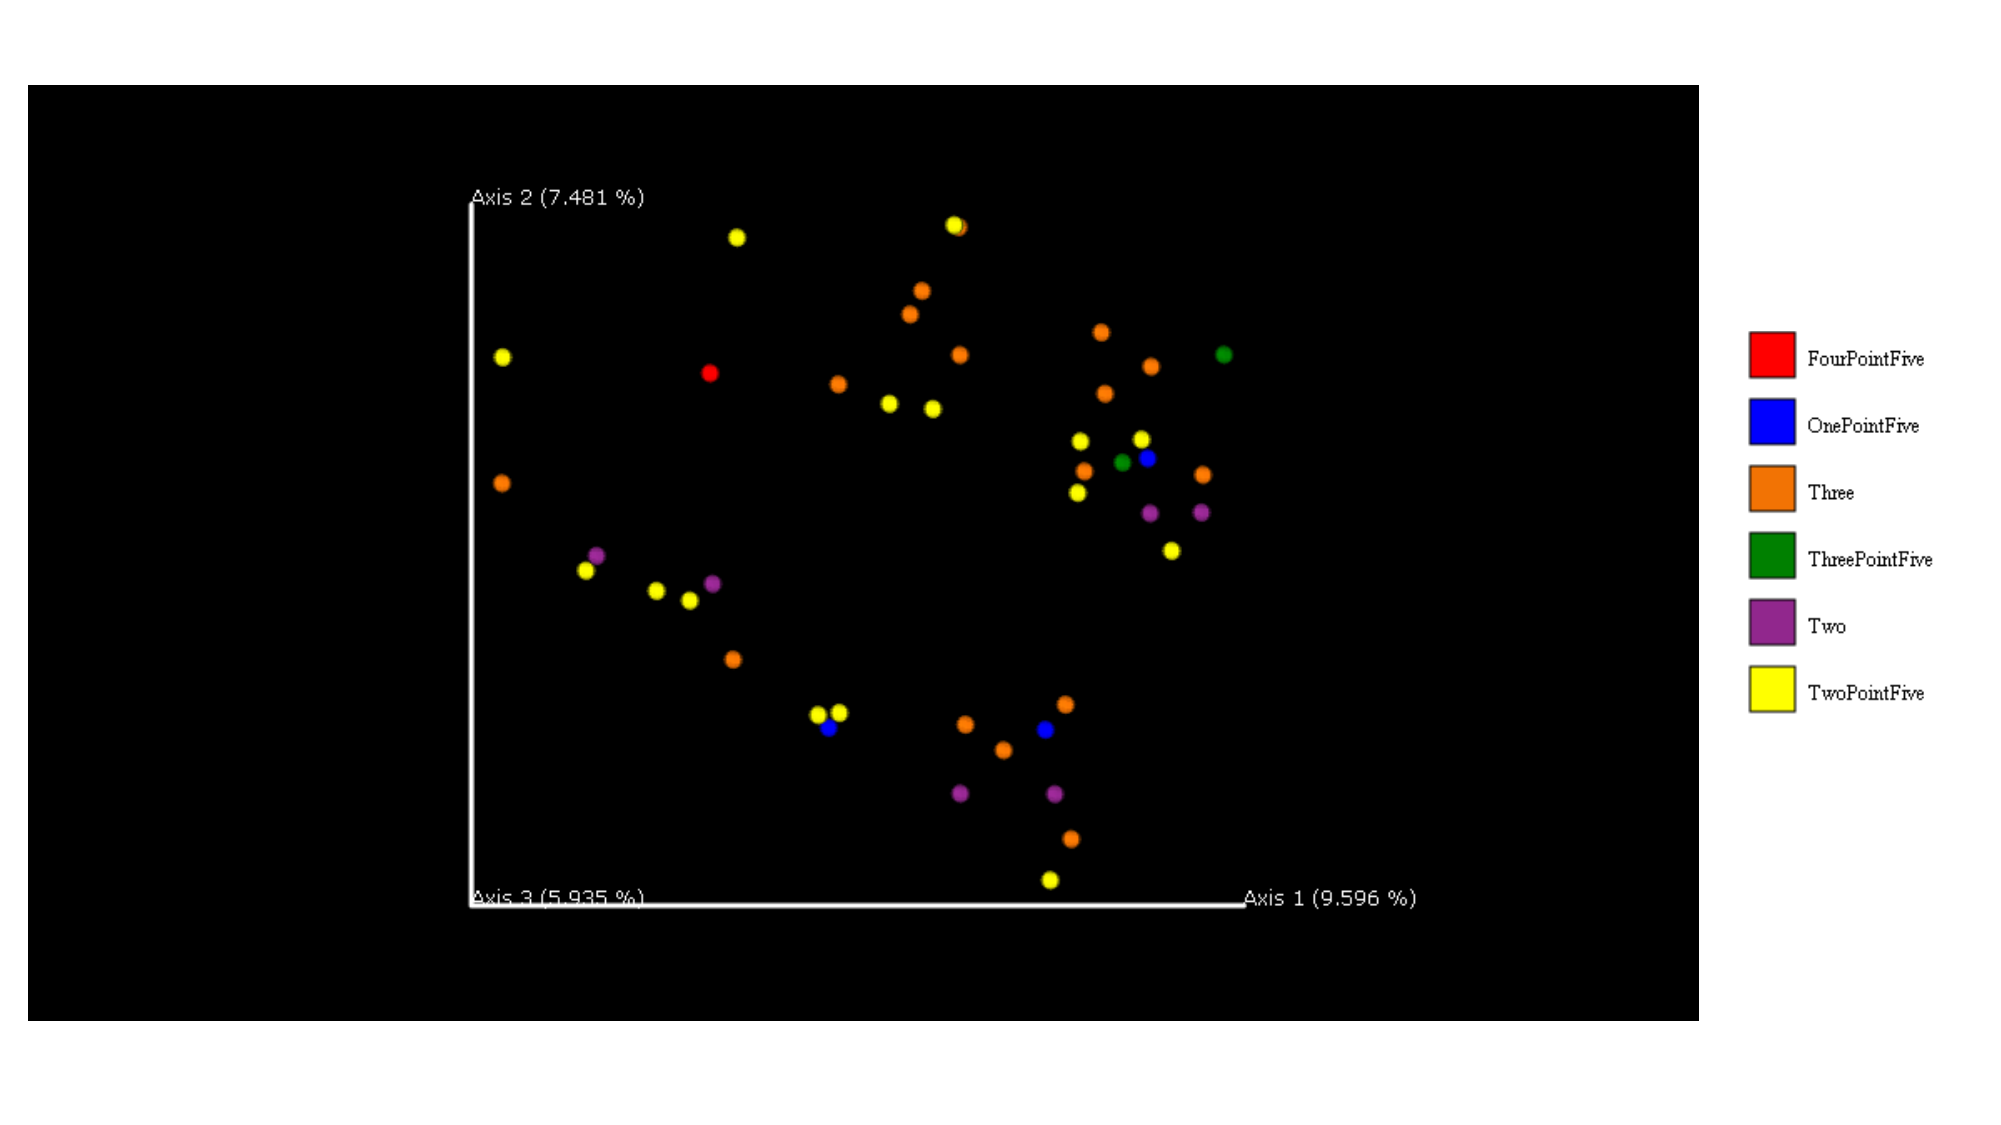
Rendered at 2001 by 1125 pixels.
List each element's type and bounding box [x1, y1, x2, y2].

picture [1742, 331, 2000, 717]
picture [28, 85, 1699, 1021]
